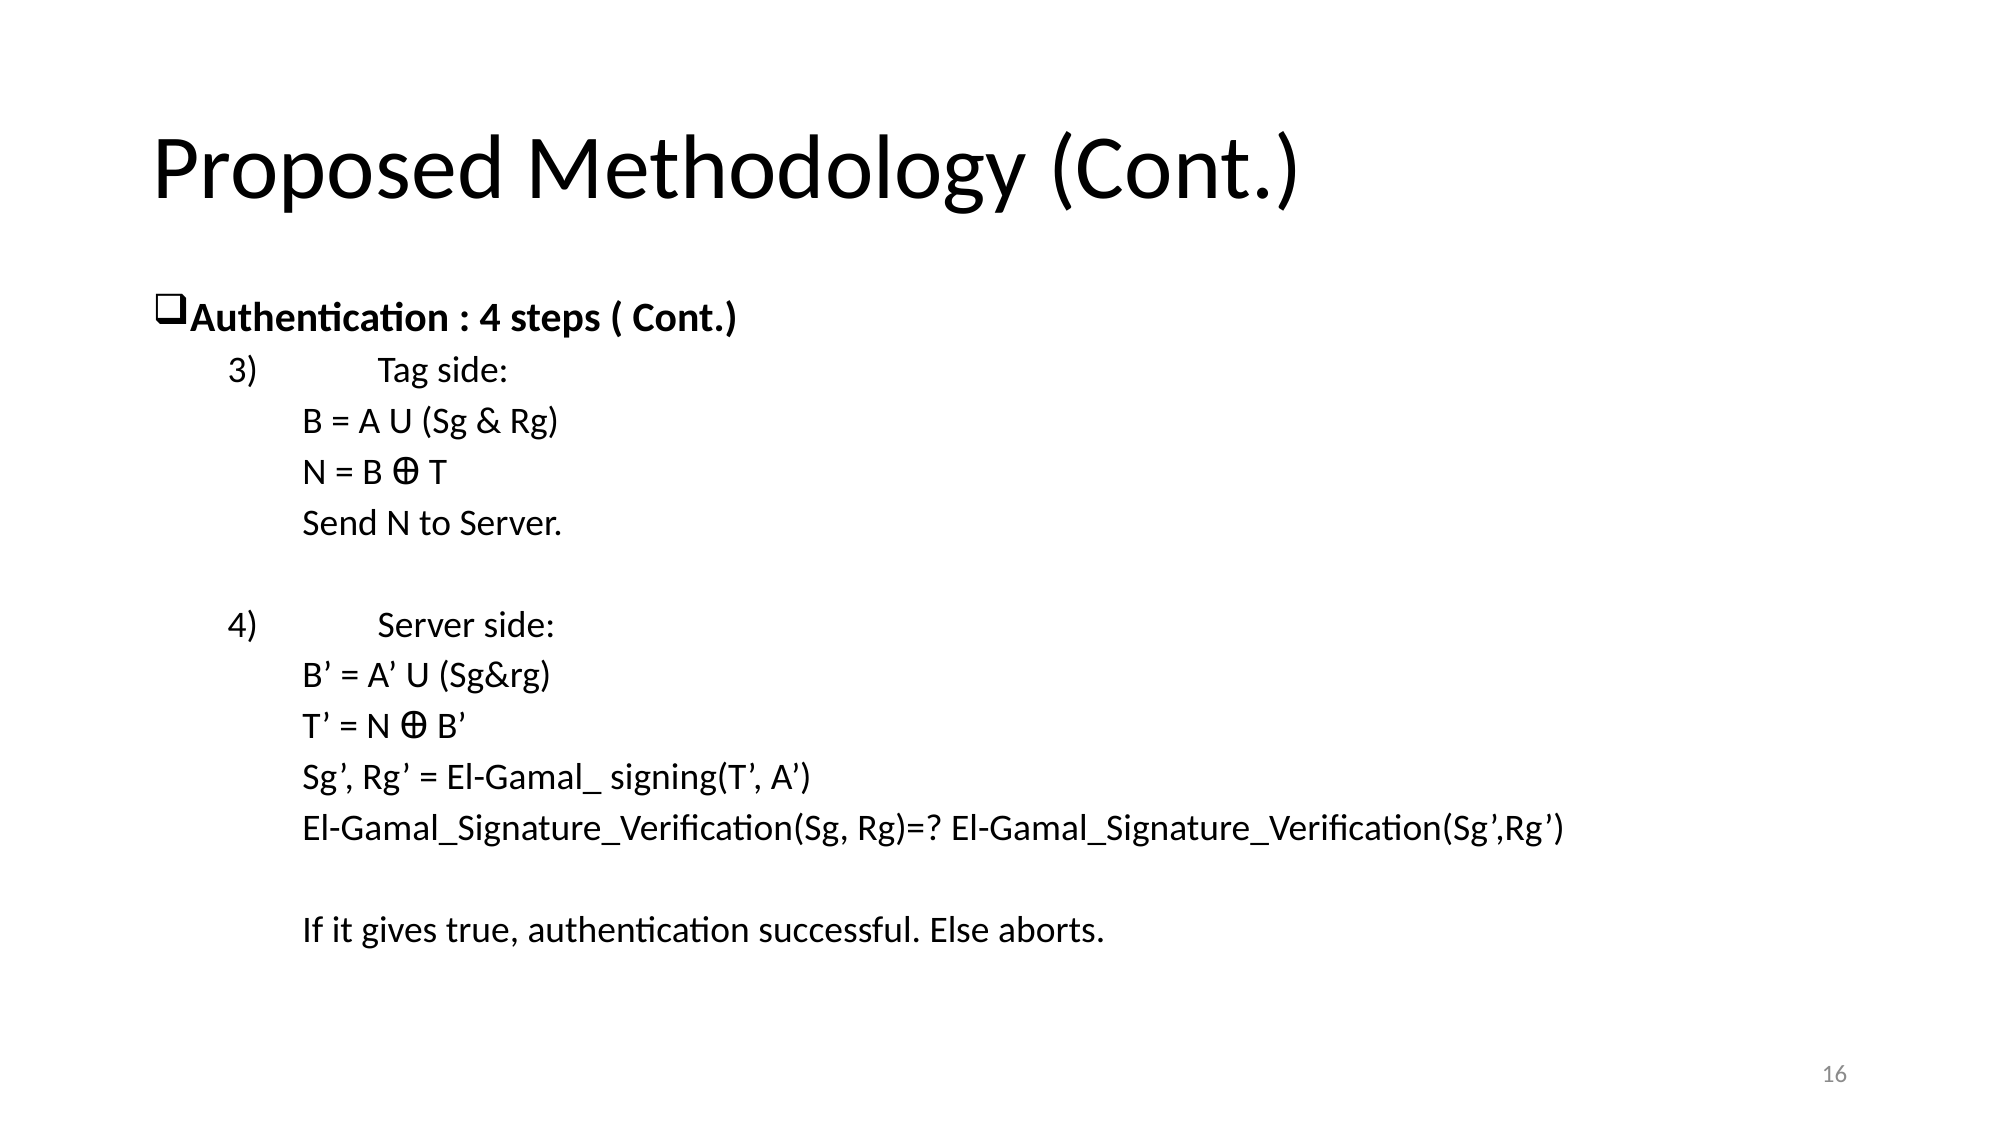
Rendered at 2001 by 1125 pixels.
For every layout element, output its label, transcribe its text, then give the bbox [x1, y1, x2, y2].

text_box Authentication : 4 steps ( Cont.) 3) Tag side: B = A U (Sg & Rg) N = B Ꚛ T Send N to Server. 4) Server side: B’ = A’ U (Sg&rg) T’ = N Ꚛ B’ Sg’, Rg’ = El-Gamal_ signing(T’, A’) El-Gamal_Signature_Verification(Sg, Rg)=? El-Gamal_Signature_Verification(Sg’,Rg’) If it gives true, authentication successful. Else aborts. [137, 287, 1863, 1002]
title Proposed Methodology (Cont.) [137, 59, 1863, 278]
slide_number 16 [1412, 1042, 1863, 1103]
